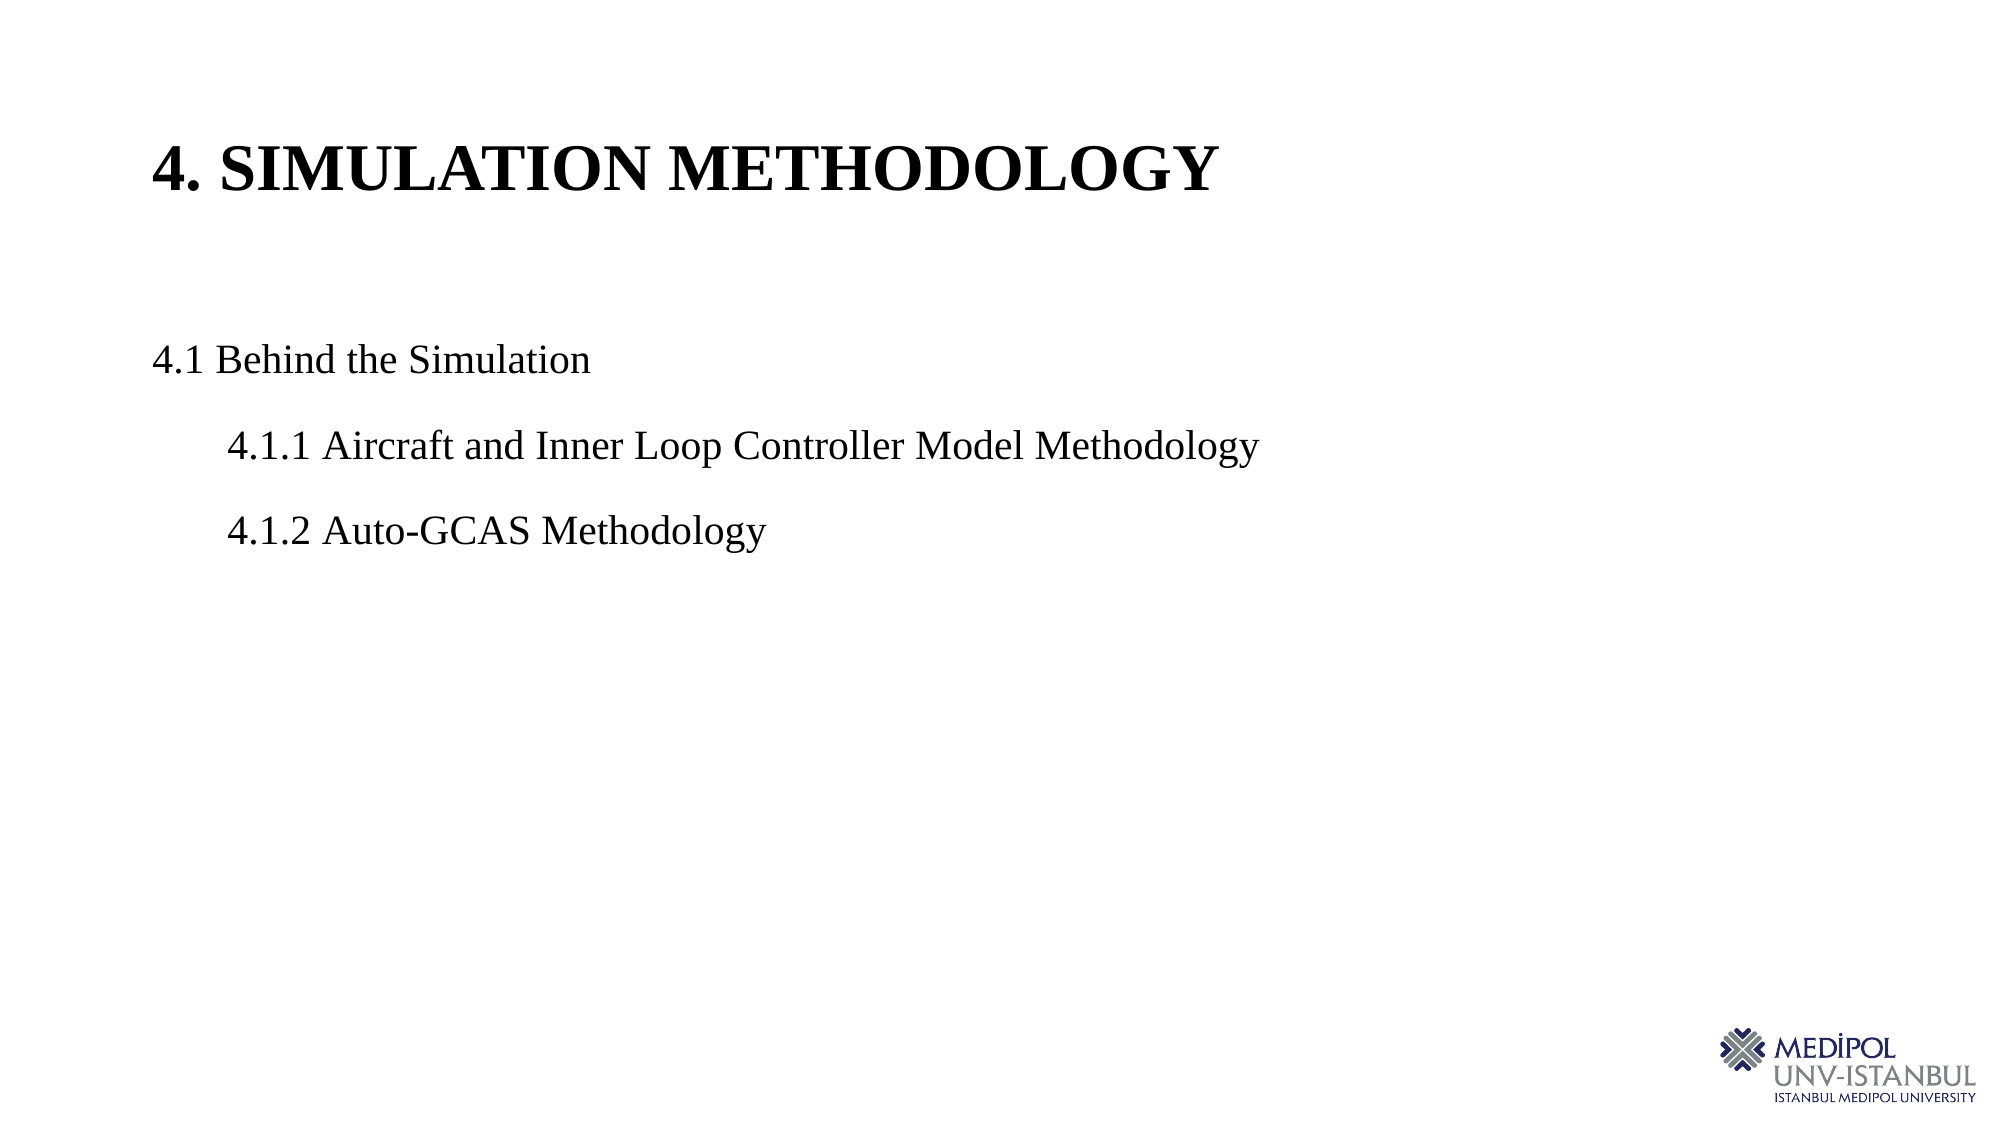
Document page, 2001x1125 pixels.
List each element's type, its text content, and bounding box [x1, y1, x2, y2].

picture [1635, 920, 2000, 1125]
title 4. SIMULATION METHODOLOGY [137, 59, 1863, 278]
list 4.1 Behind the Simulation 4.1.1 Aircraft and Inner Loop Controller Model Methodology 4.1.2 Auto-GCAS Methodology [137, 299, 1863, 1014]
